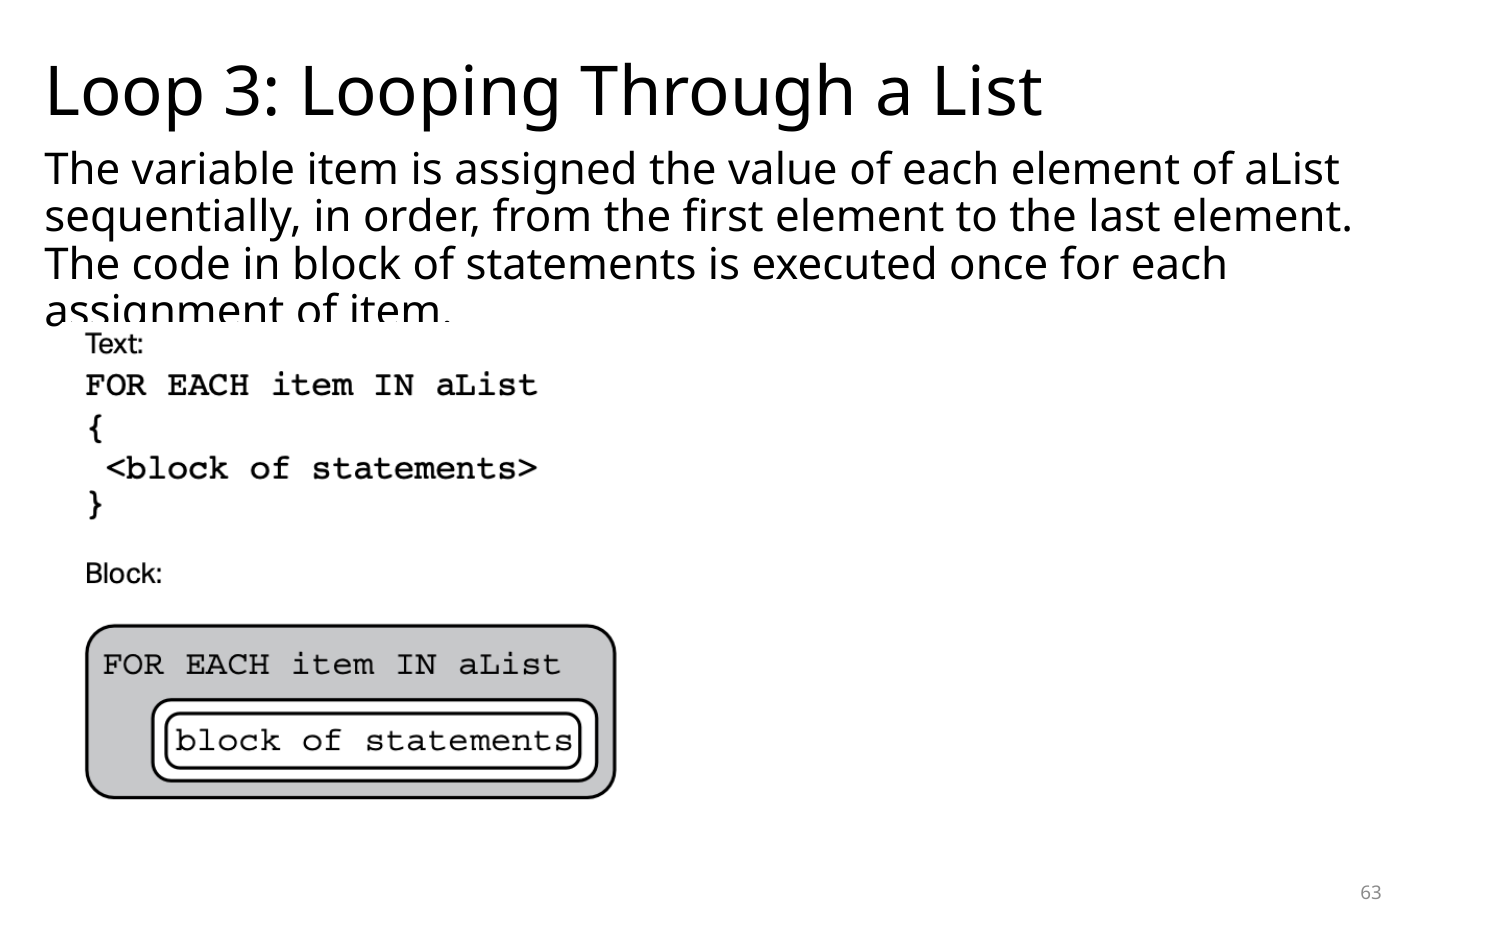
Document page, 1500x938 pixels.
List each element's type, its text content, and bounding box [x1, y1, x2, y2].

title Loop 3: Looping Through a List [29, 46, 1190, 139]
list The variable item is assigned the value of each element of aList sequentially, in order, from the first element to the last element. The code in block of statements is executed once for each assignment of item. [29, 139, 1397, 845]
picture [62, 322, 842, 817]
slide_number 63 [1059, 868, 1397, 919]
